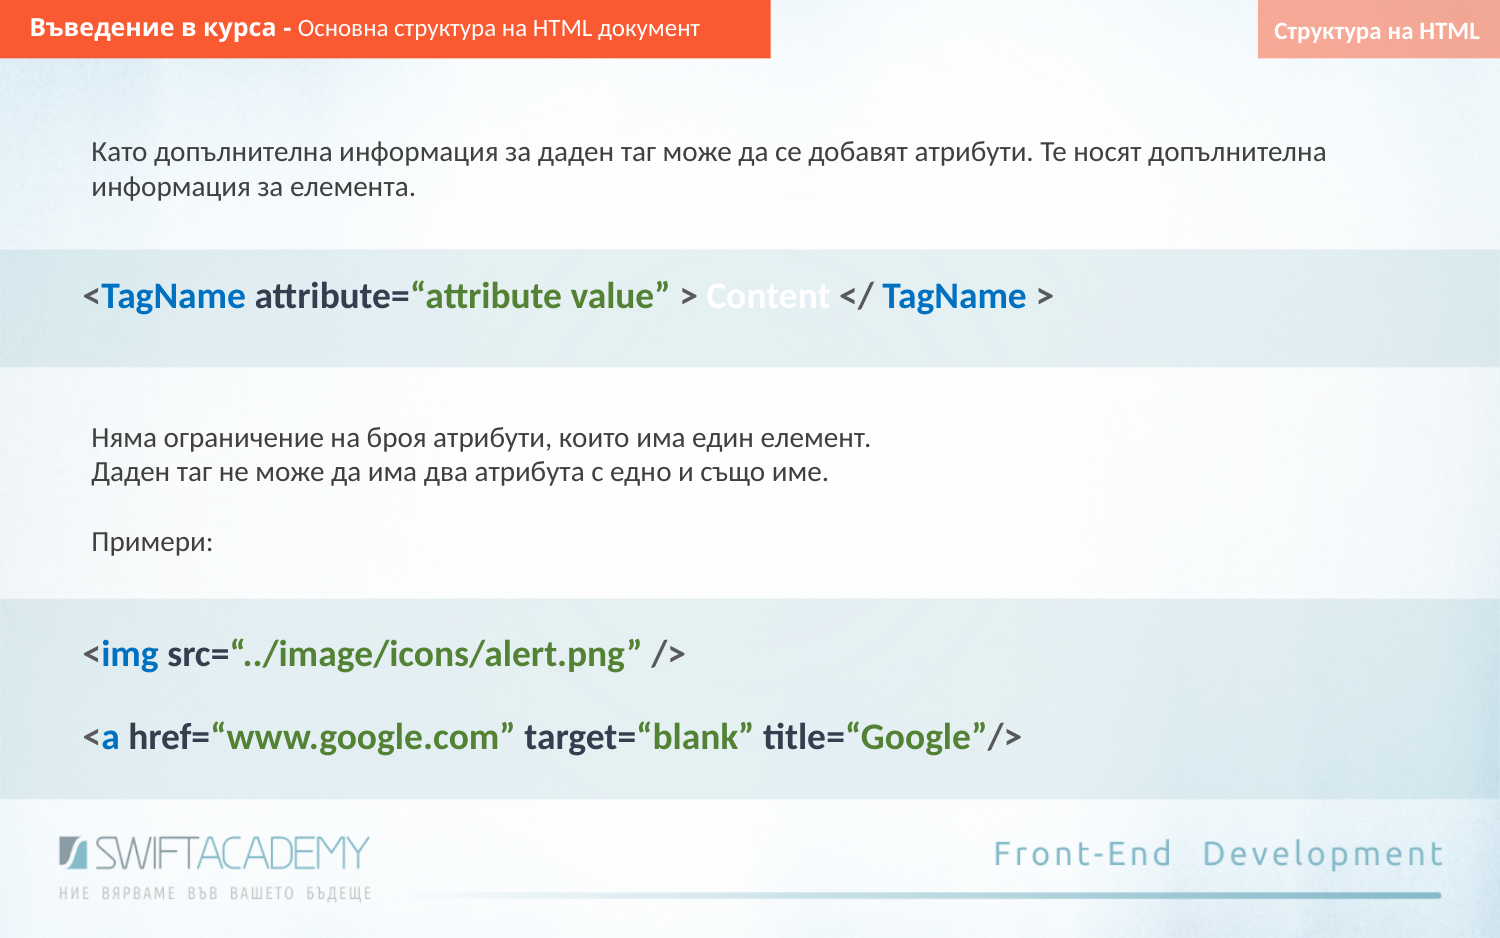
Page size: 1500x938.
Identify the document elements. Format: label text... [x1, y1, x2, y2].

text_box Въведение в курса - Основна структура на HTML документ [14, 4, 786, 49]
text_box [0, 598, 1500, 800]
text_box [0, 0, 772, 59]
text_box Като допълнителна информация за даден таг може да се добавят атрибути. Те носят допълнителна информация за елемента. [76, 124, 1436, 210]
text_box <a href=“www.google.com” target=“blank” title=“Google”/> [67, 704, 1093, 765]
text_box Структура на HTML [1257, 7, 1495, 53]
text_box <img src=“../image/icons/alert.png” /> [67, 621, 703, 682]
text_box <TagName attribute=“attribute value” > Content </ TagName > [67, 263, 1128, 323]
text_box [0, 248, 1500, 368]
text_box Няма ограничение на броя атрибути, които има един елемент. Даден таг не може да има два атрибута с едно и също име. Примери: [76, 410, 1436, 565]
text_box [1257, 0, 1500, 59]
